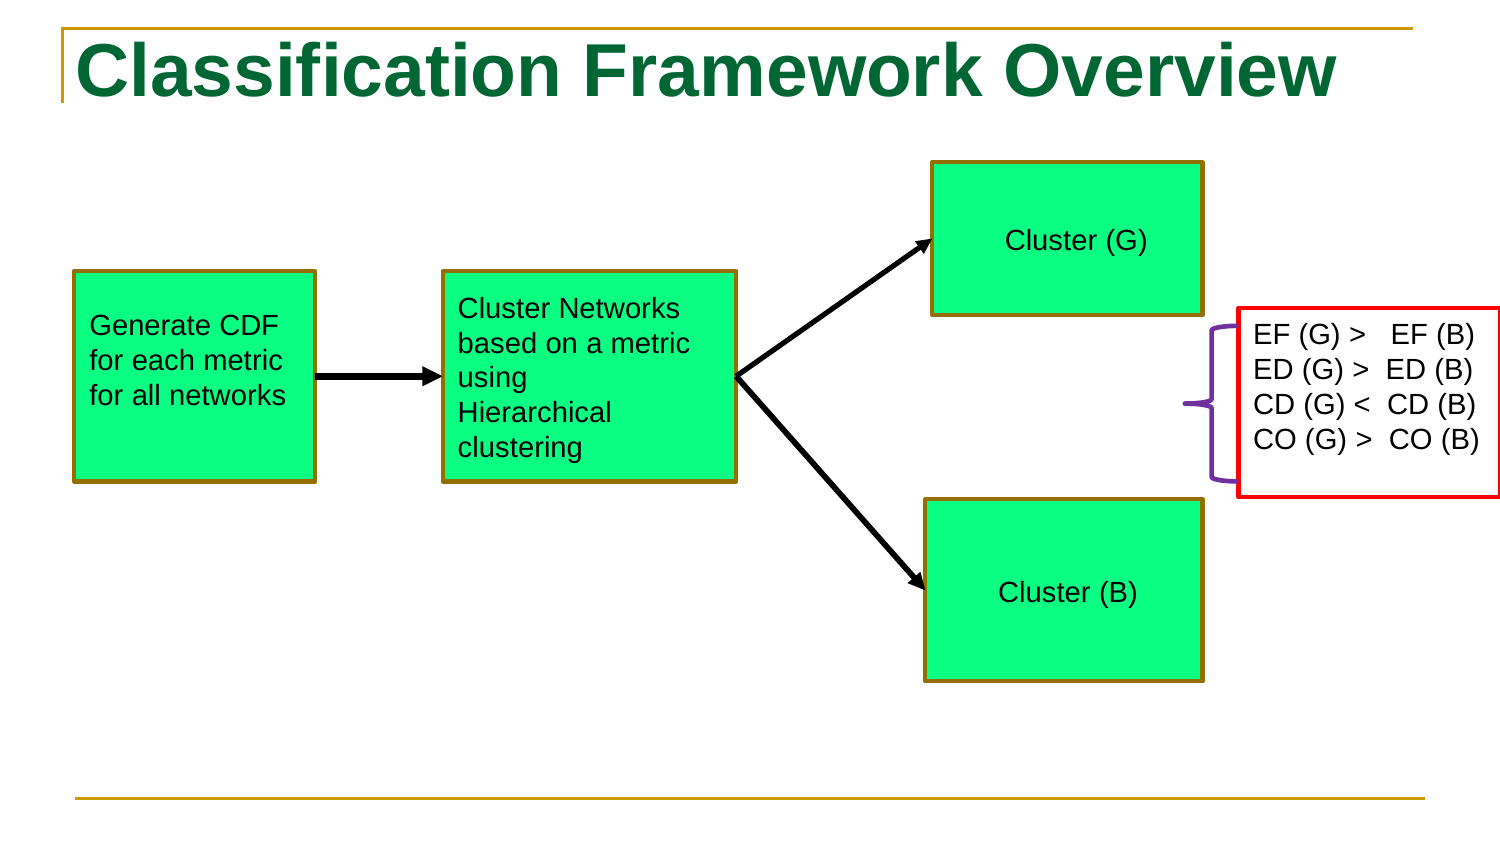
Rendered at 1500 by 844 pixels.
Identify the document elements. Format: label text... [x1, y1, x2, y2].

text_box Cluster (B) [925, 499, 1203, 682]
text_box Cluster (G) [932, 162, 1203, 315]
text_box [735, 375, 926, 591]
title Classification Framework Overview [61, 7, 1411, 176]
text_box Generate CDF for each metric for all networks [74, 271, 316, 482]
text_box Cluster Networks based on a metric using Hierarchical clustering [442, 271, 730, 482]
text_box EF (G) > EF (B) ED (G) > ED (B) CD (G) < CD (B) CO (G) > CO (B) [1236, 306, 1500, 499]
text_box [1184, 325, 1239, 483]
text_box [735, 238, 933, 377]
